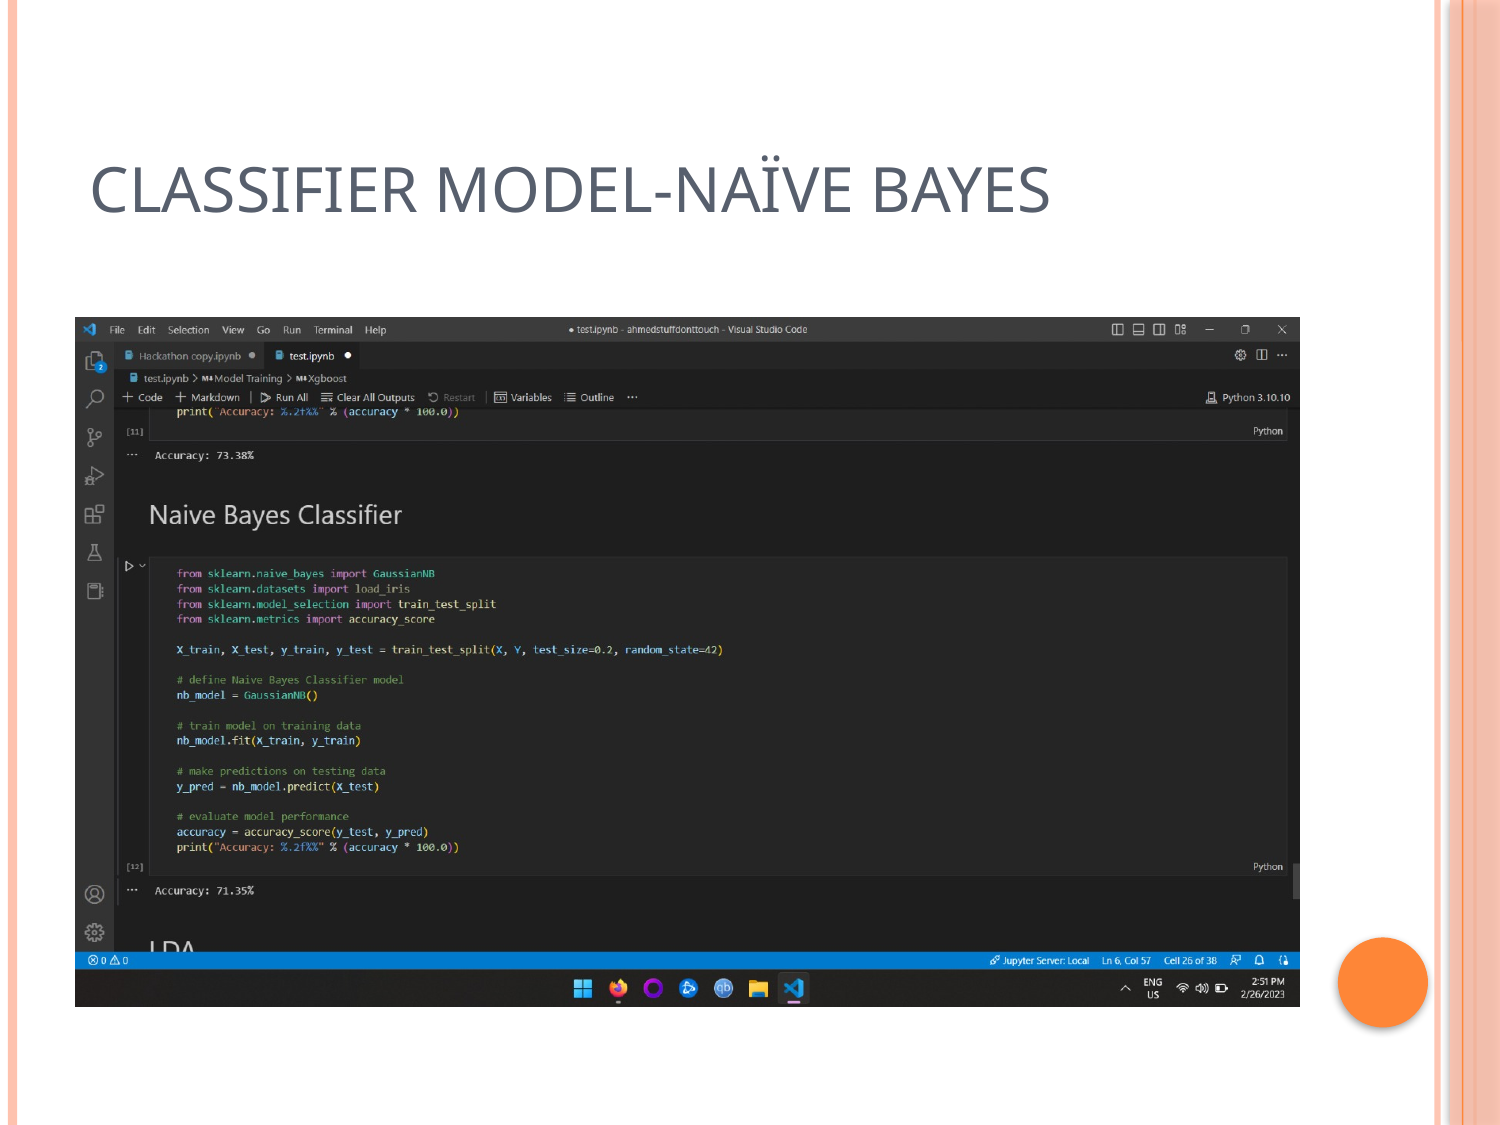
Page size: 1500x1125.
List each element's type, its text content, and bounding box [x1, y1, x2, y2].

title Classifier Model-Naïve Bayes [75, 45, 1300, 233]
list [74, 317, 1301, 1008]
